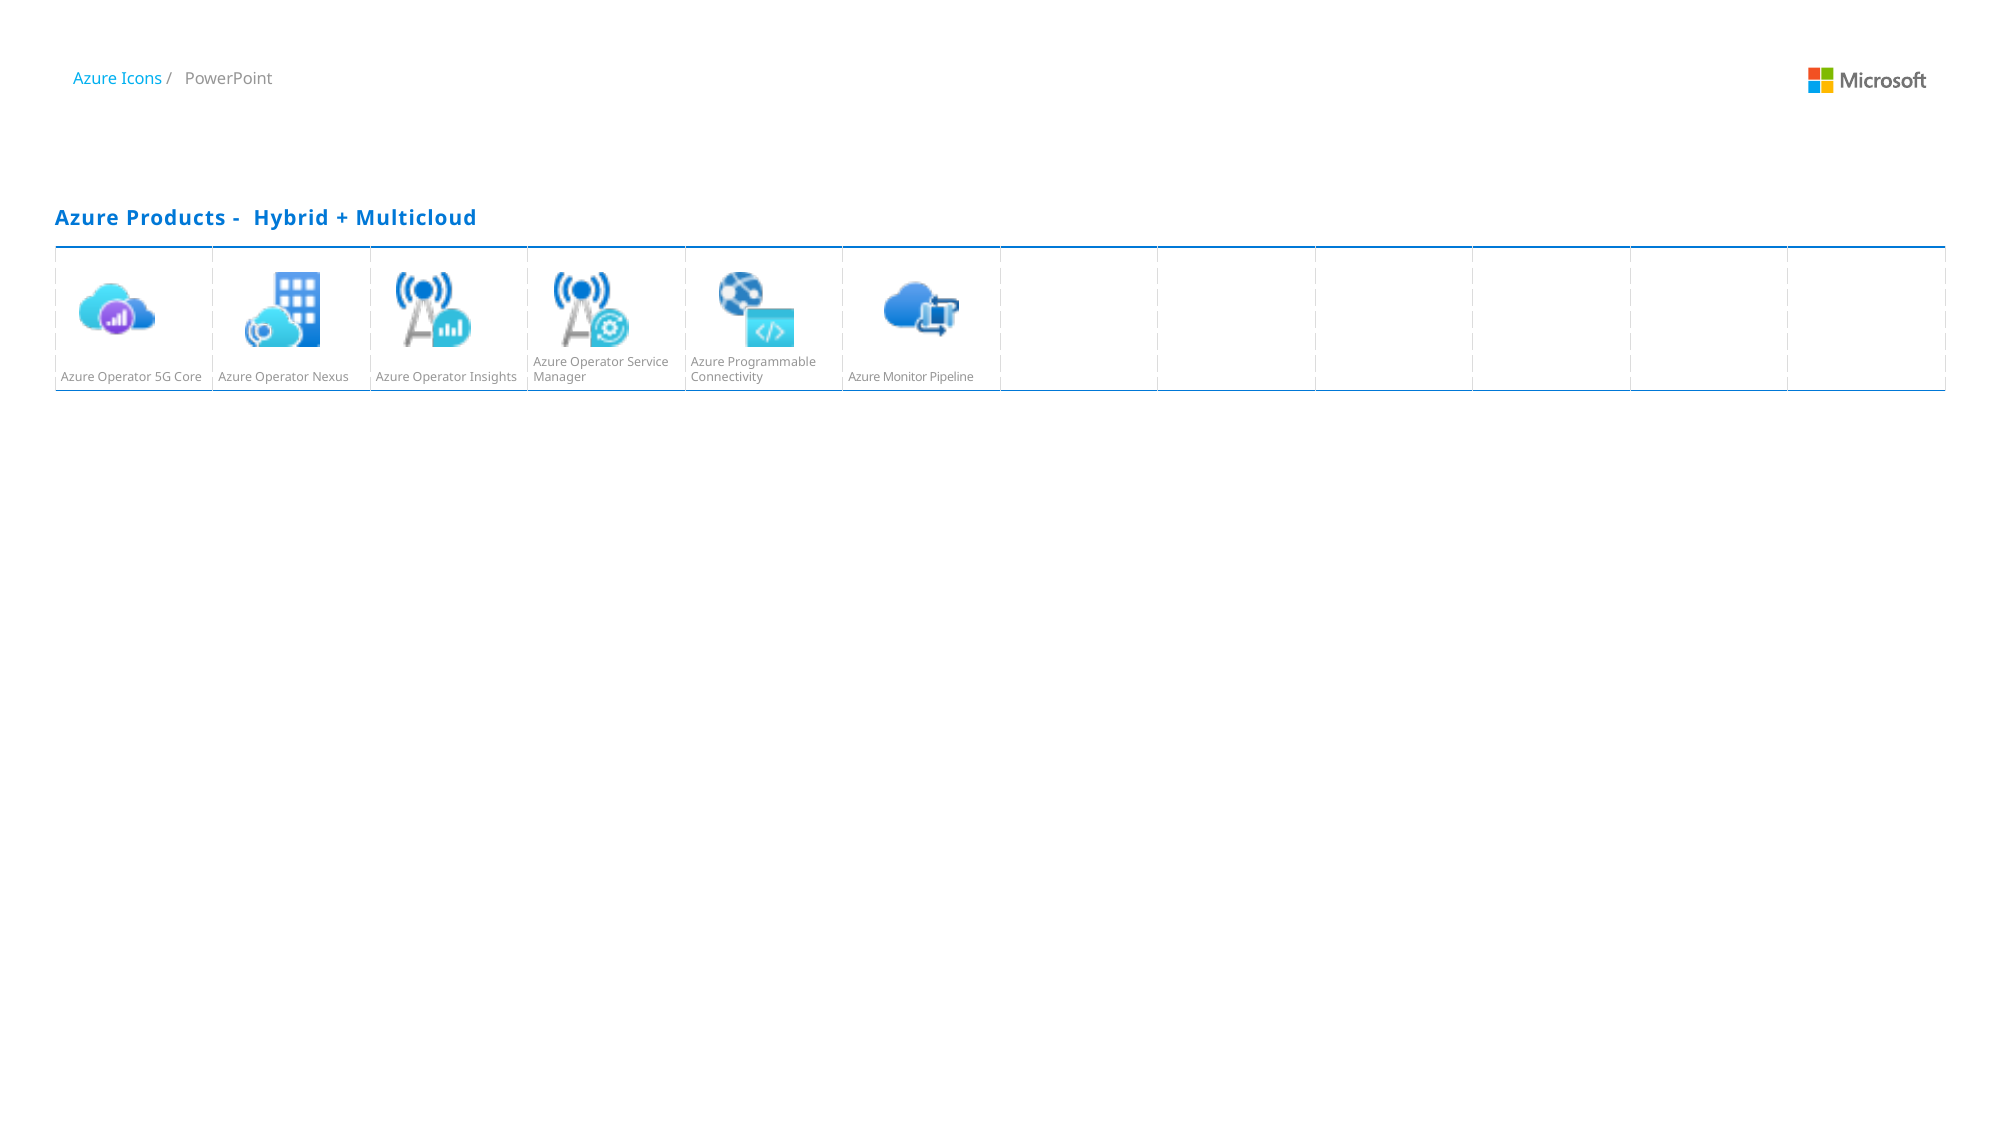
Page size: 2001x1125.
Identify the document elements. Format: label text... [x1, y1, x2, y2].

table_cell Azure Operator Insights [370, 248, 527, 390]
table_cell Azure Programmable Connectivity [685, 248, 842, 390]
picture [395, 271, 471, 347]
table_cell [1787, 248, 1945, 390]
table_cell Azure Operator Service Manager [527, 248, 685, 390]
picture [553, 271, 629, 347]
table_cell [1000, 248, 1157, 390]
table_cell Azure Monitor Pipeline [842, 248, 1000, 390]
table_cell [1315, 248, 1472, 390]
table_cell [1472, 248, 1630, 390]
picture [79, 271, 155, 347]
picture [122, 72, 126, 82]
table_cell Azure Operator Nexus [212, 248, 370, 390]
table_cell [1630, 248, 1787, 390]
table_cell [1157, 248, 1315, 390]
picture [718, 271, 794, 347]
table_header Azure Products - Hybrid + Multicloud [55, 97, 1945, 246]
picture [883, 271, 959, 347]
table_cell Azure Operator 5G Core [55, 248, 212, 390]
picture [244, 271, 320, 347]
